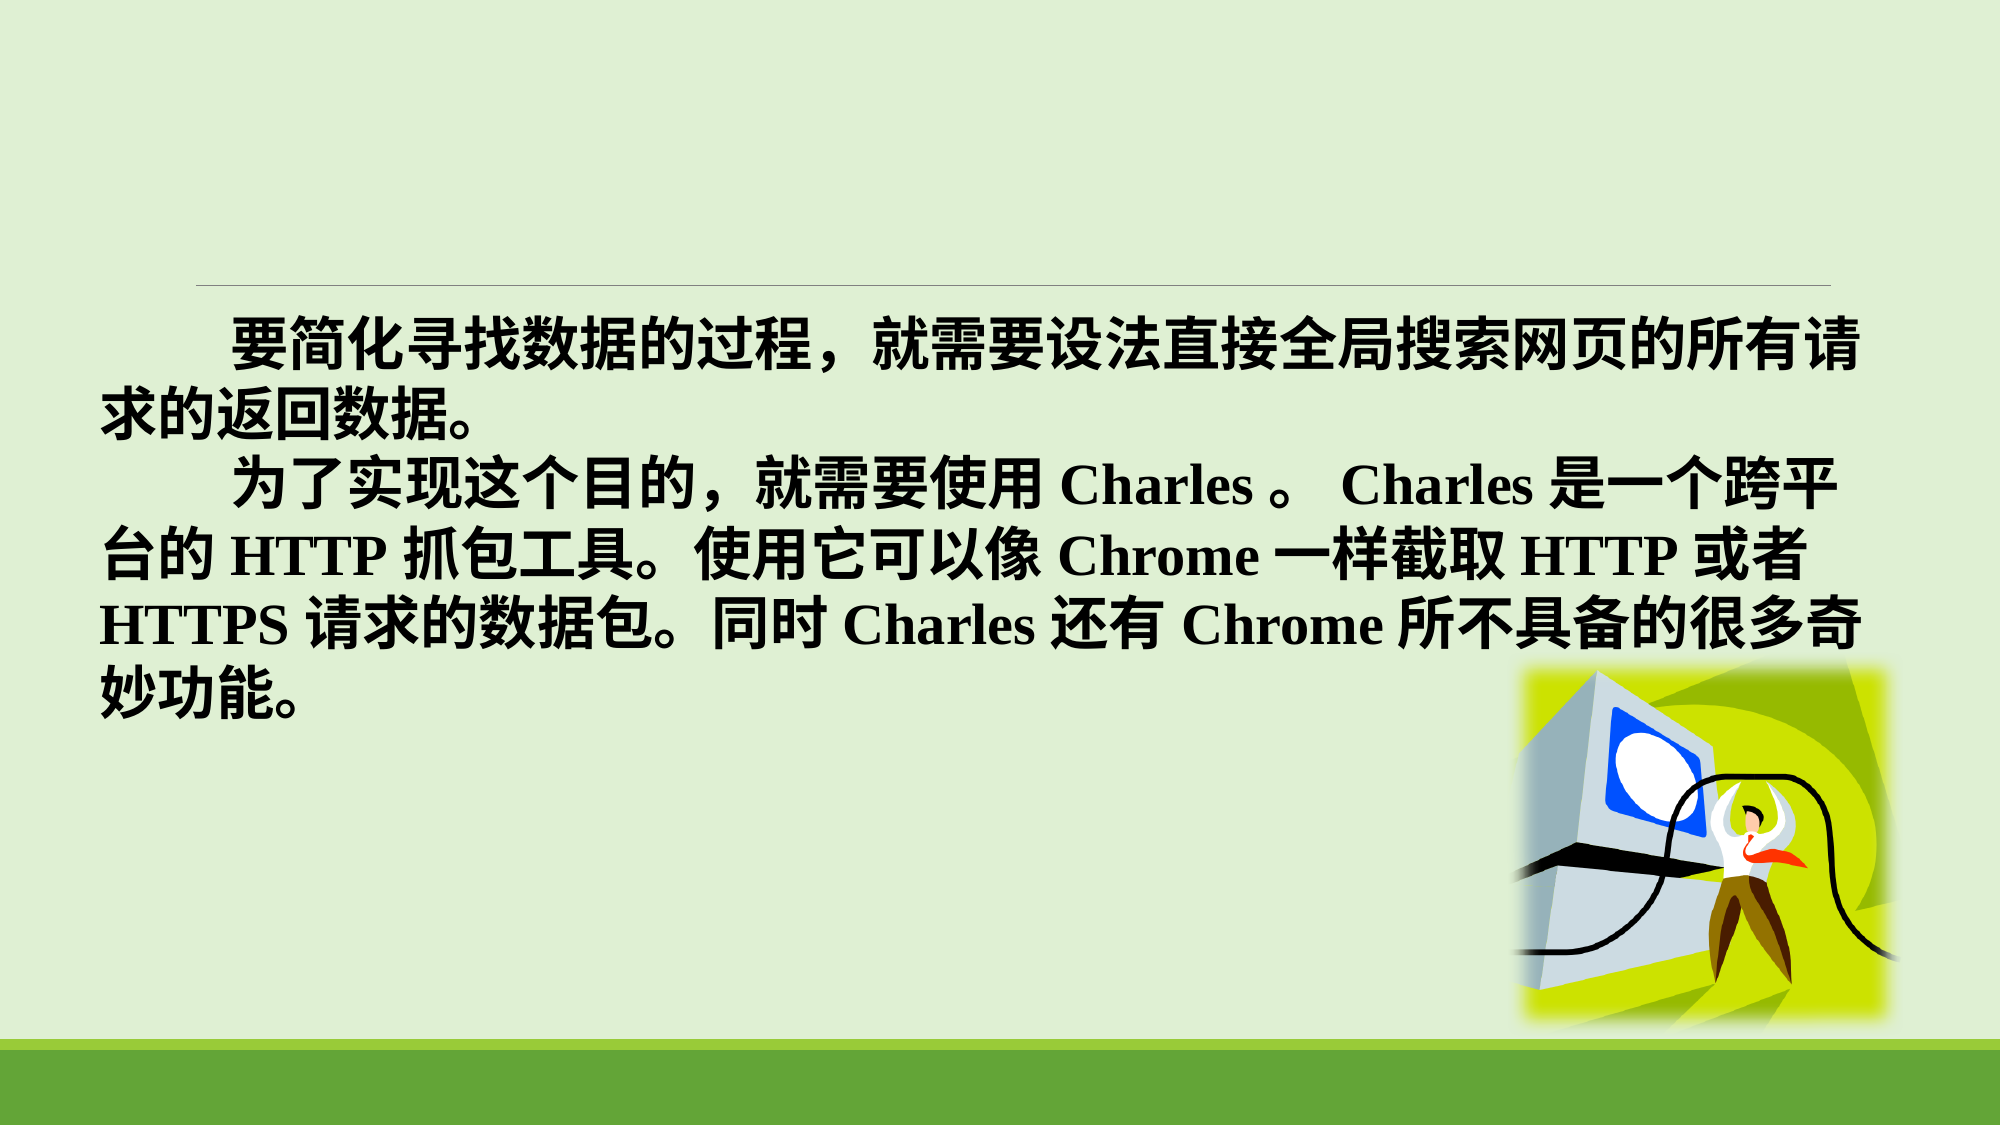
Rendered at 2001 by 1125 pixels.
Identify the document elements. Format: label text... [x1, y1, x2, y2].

list 要简化寻找数据的过程，就需要设法直接全局搜索网页的所有请求的返回数据。 为了实现这个目的，就需要使用Charles。Charles是一个跨平台的HTTP抓包工具。使用它可以像Chrome一样截取HTTP或者HTTPS请求的数据包。同时Charles还有Chrome所不具备的很多奇妙功能。 [99, 299, 1874, 960]
picture [1506, 650, 1904, 1038]
